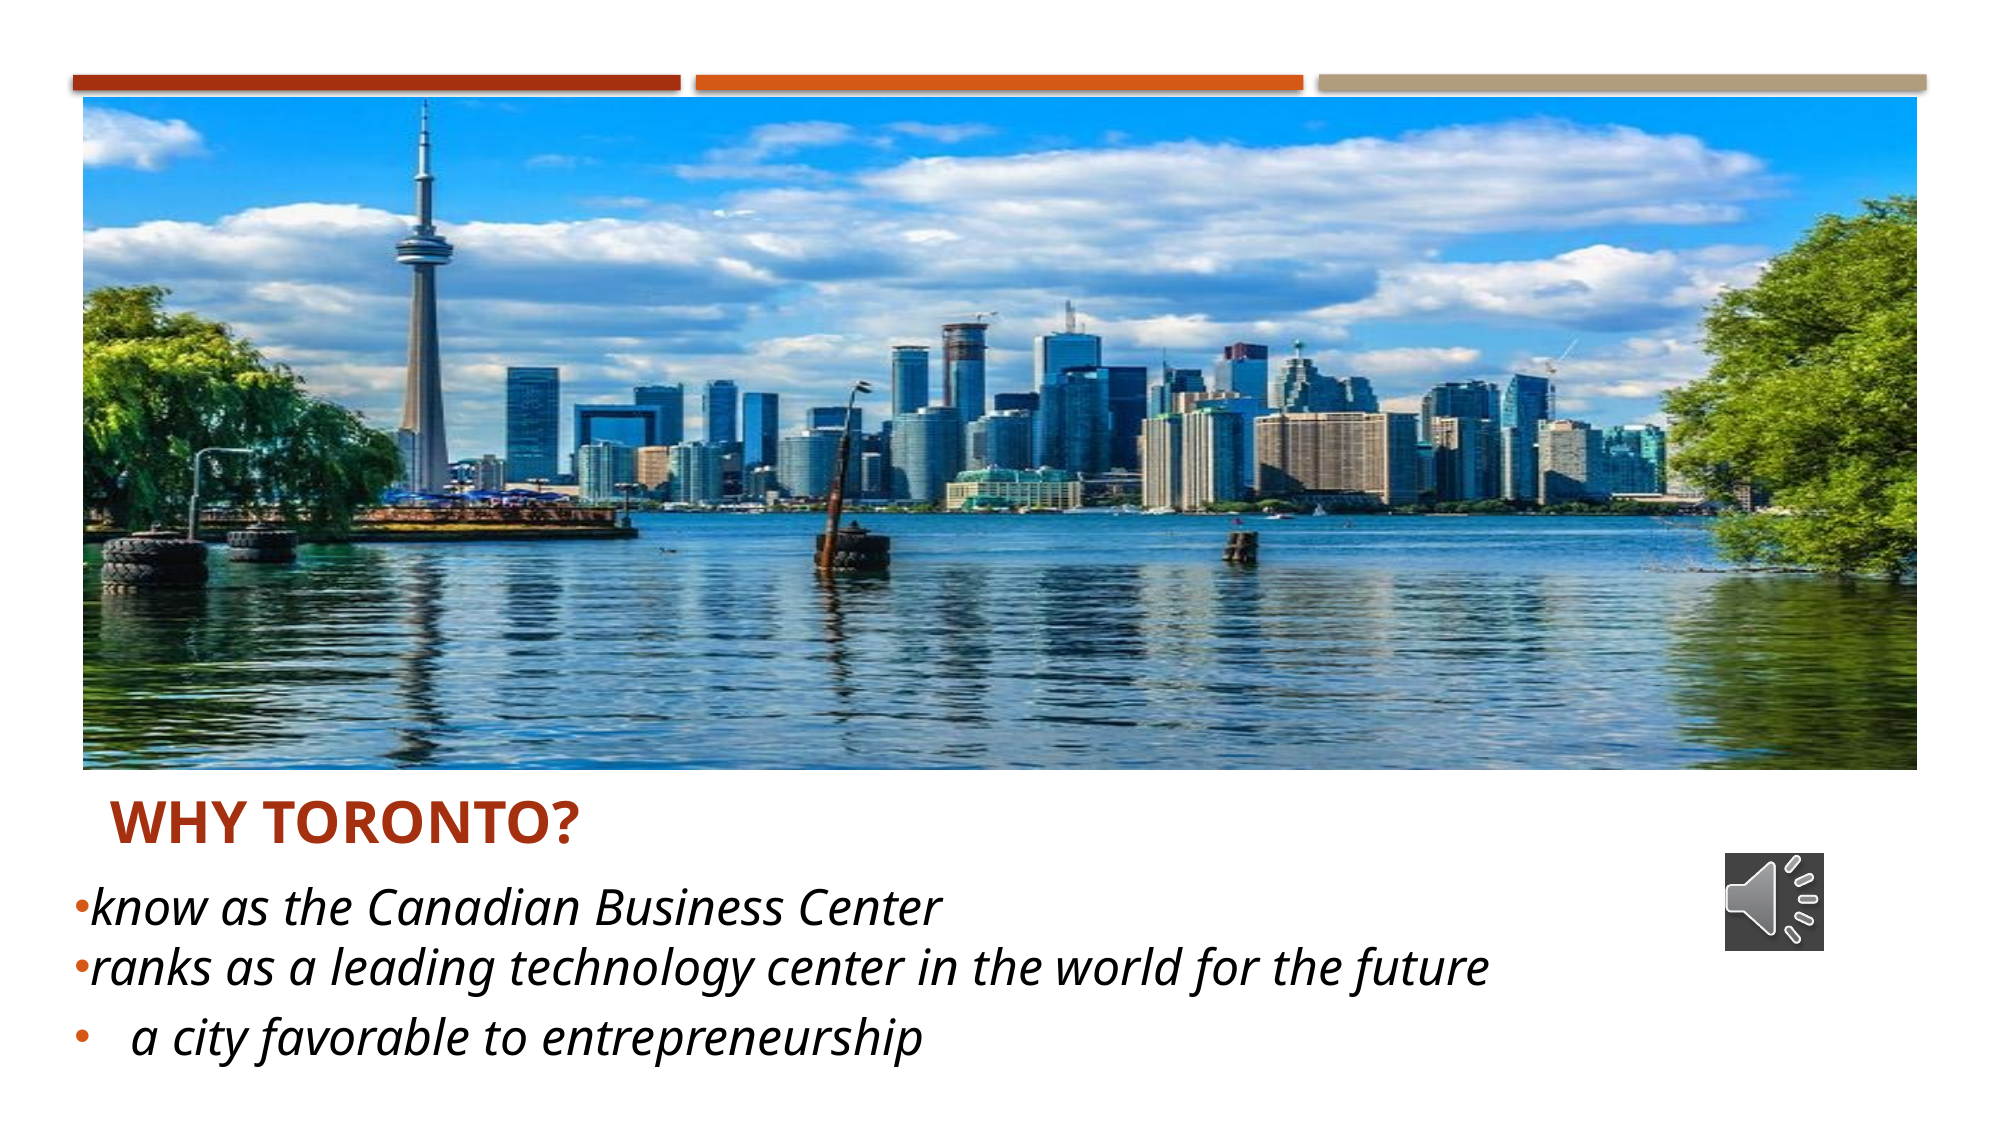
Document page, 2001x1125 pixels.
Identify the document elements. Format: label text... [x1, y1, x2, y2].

title WHY Toronto? [95, 782, 1905, 863]
picture [1723, 851, 1825, 953]
list know as the Canadian Business Center ranks as a leading technology center in the world for the future a city favorable to entrepreneurship [59, 862, 1869, 1125]
picture [83, 97, 1917, 771]
